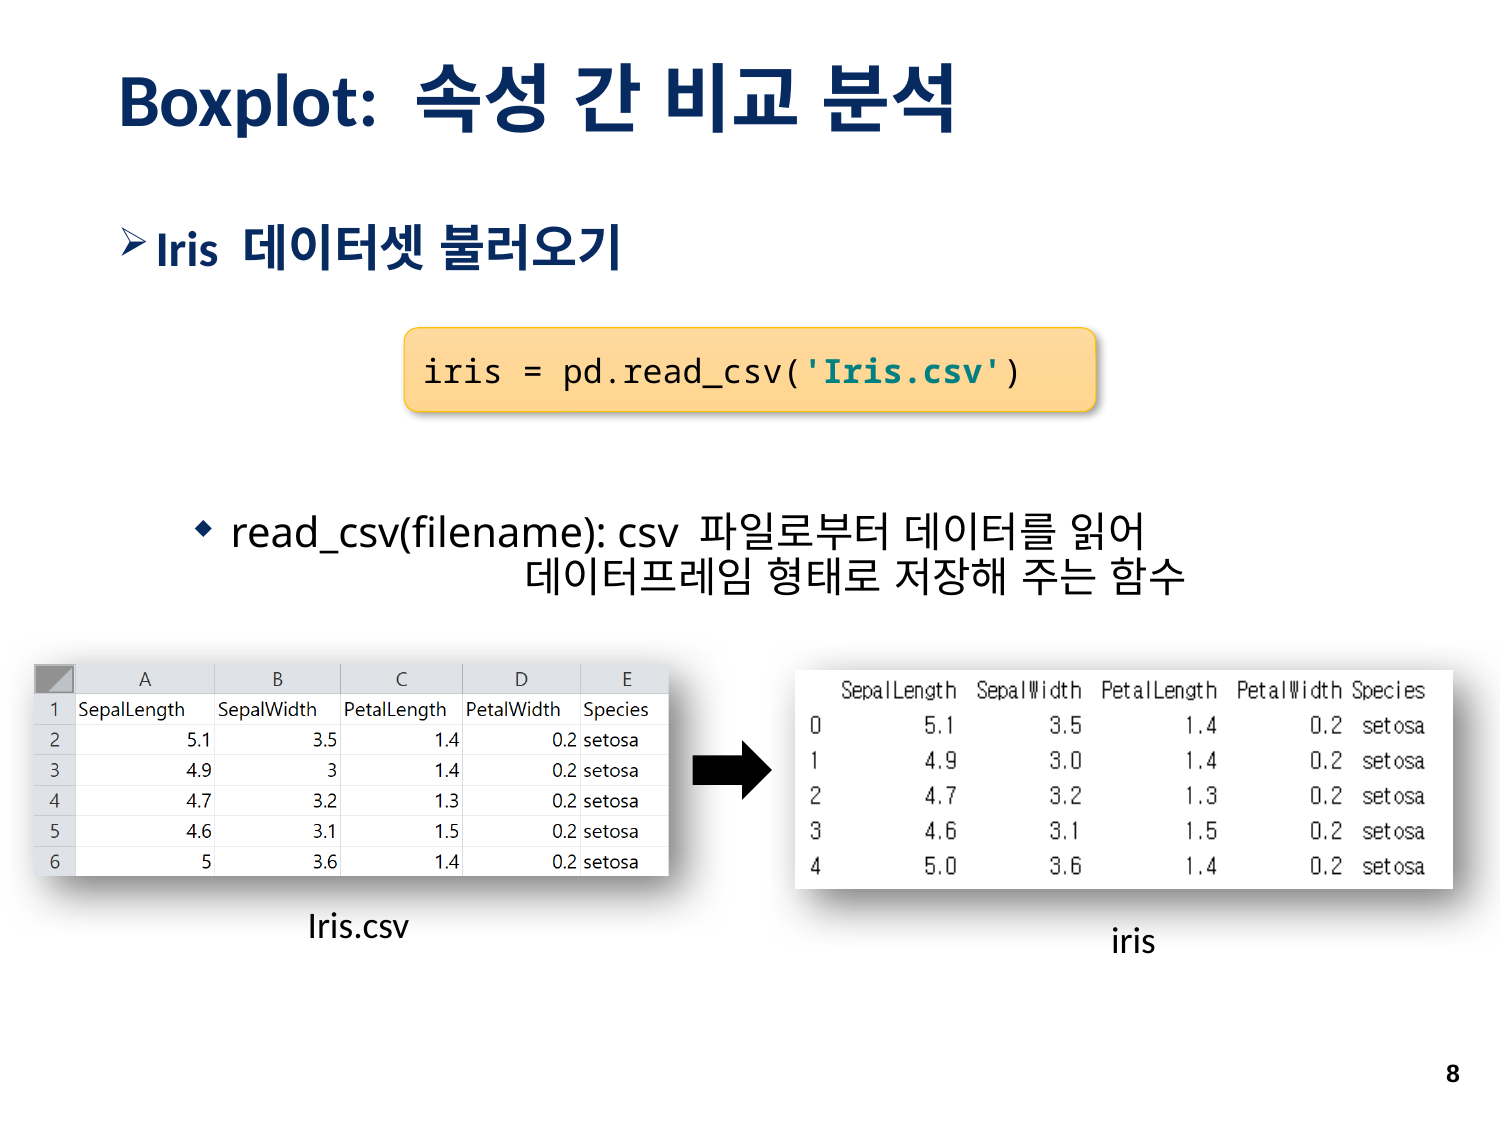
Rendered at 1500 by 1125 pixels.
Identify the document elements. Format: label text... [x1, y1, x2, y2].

table_cell 문장1 [813, 661, 1397, 670]
table_cell 문장1 [103, 655, 709, 755]
text_box Iris.csv [292, 893, 425, 954]
table_cell 문장1 [425, 785, 709, 916]
picture [34, 664, 669, 876]
list Iris 데이터셋 불러오기 read_csv(filename): csv 파일로부터 데이터를 읽어 데이터프레임 형태로 저장해 주는 함수 [103, 215, 1397, 1032]
table_cell 문장1 [103, 908, 292, 916]
title Boxplot: 속성 간 비교 분석 [103, 27, 1397, 179]
table_cell 문장1 [1171, 921, 1397, 929]
text_box [692, 740, 772, 800]
picture [795, 670, 1453, 889]
table_cell 문장1 [786, 688, 1096, 929]
text_box iris [1096, 908, 1171, 969]
text_box iris = pd.read_csv('Iris.csv') [403, 327, 1097, 413]
slide_number 8 [1396, 1042, 1475, 1103]
